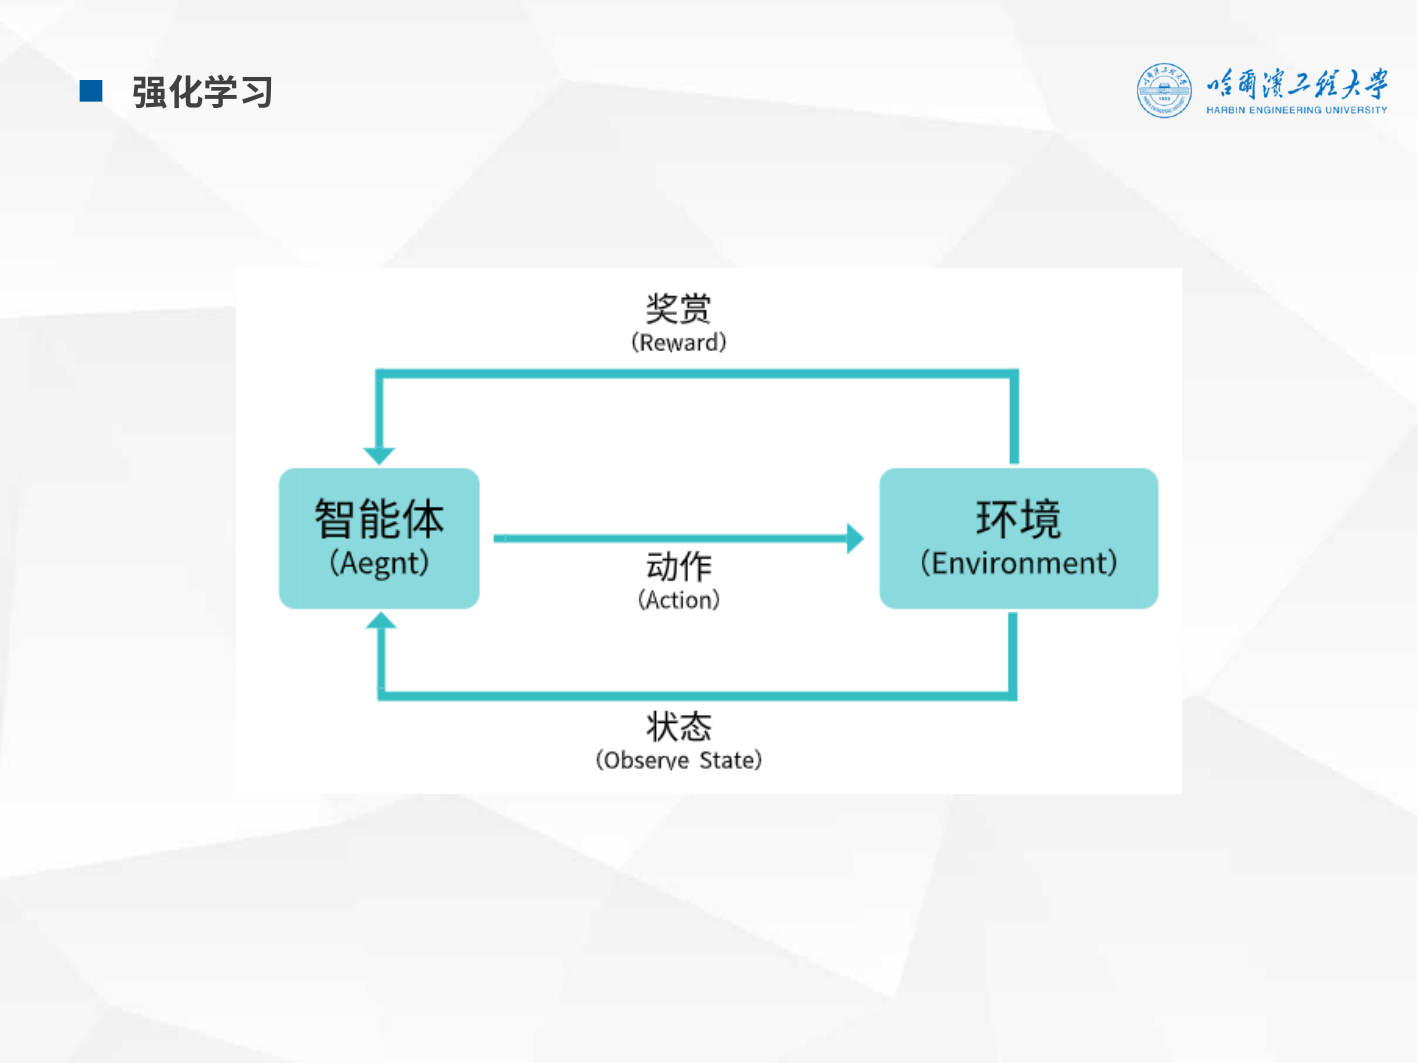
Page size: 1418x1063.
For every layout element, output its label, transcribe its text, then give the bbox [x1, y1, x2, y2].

text_box 强化学习 [132, 61, 464, 121]
picture [0, 0, 1418, 1063]
text_box [79, 80, 103, 102]
